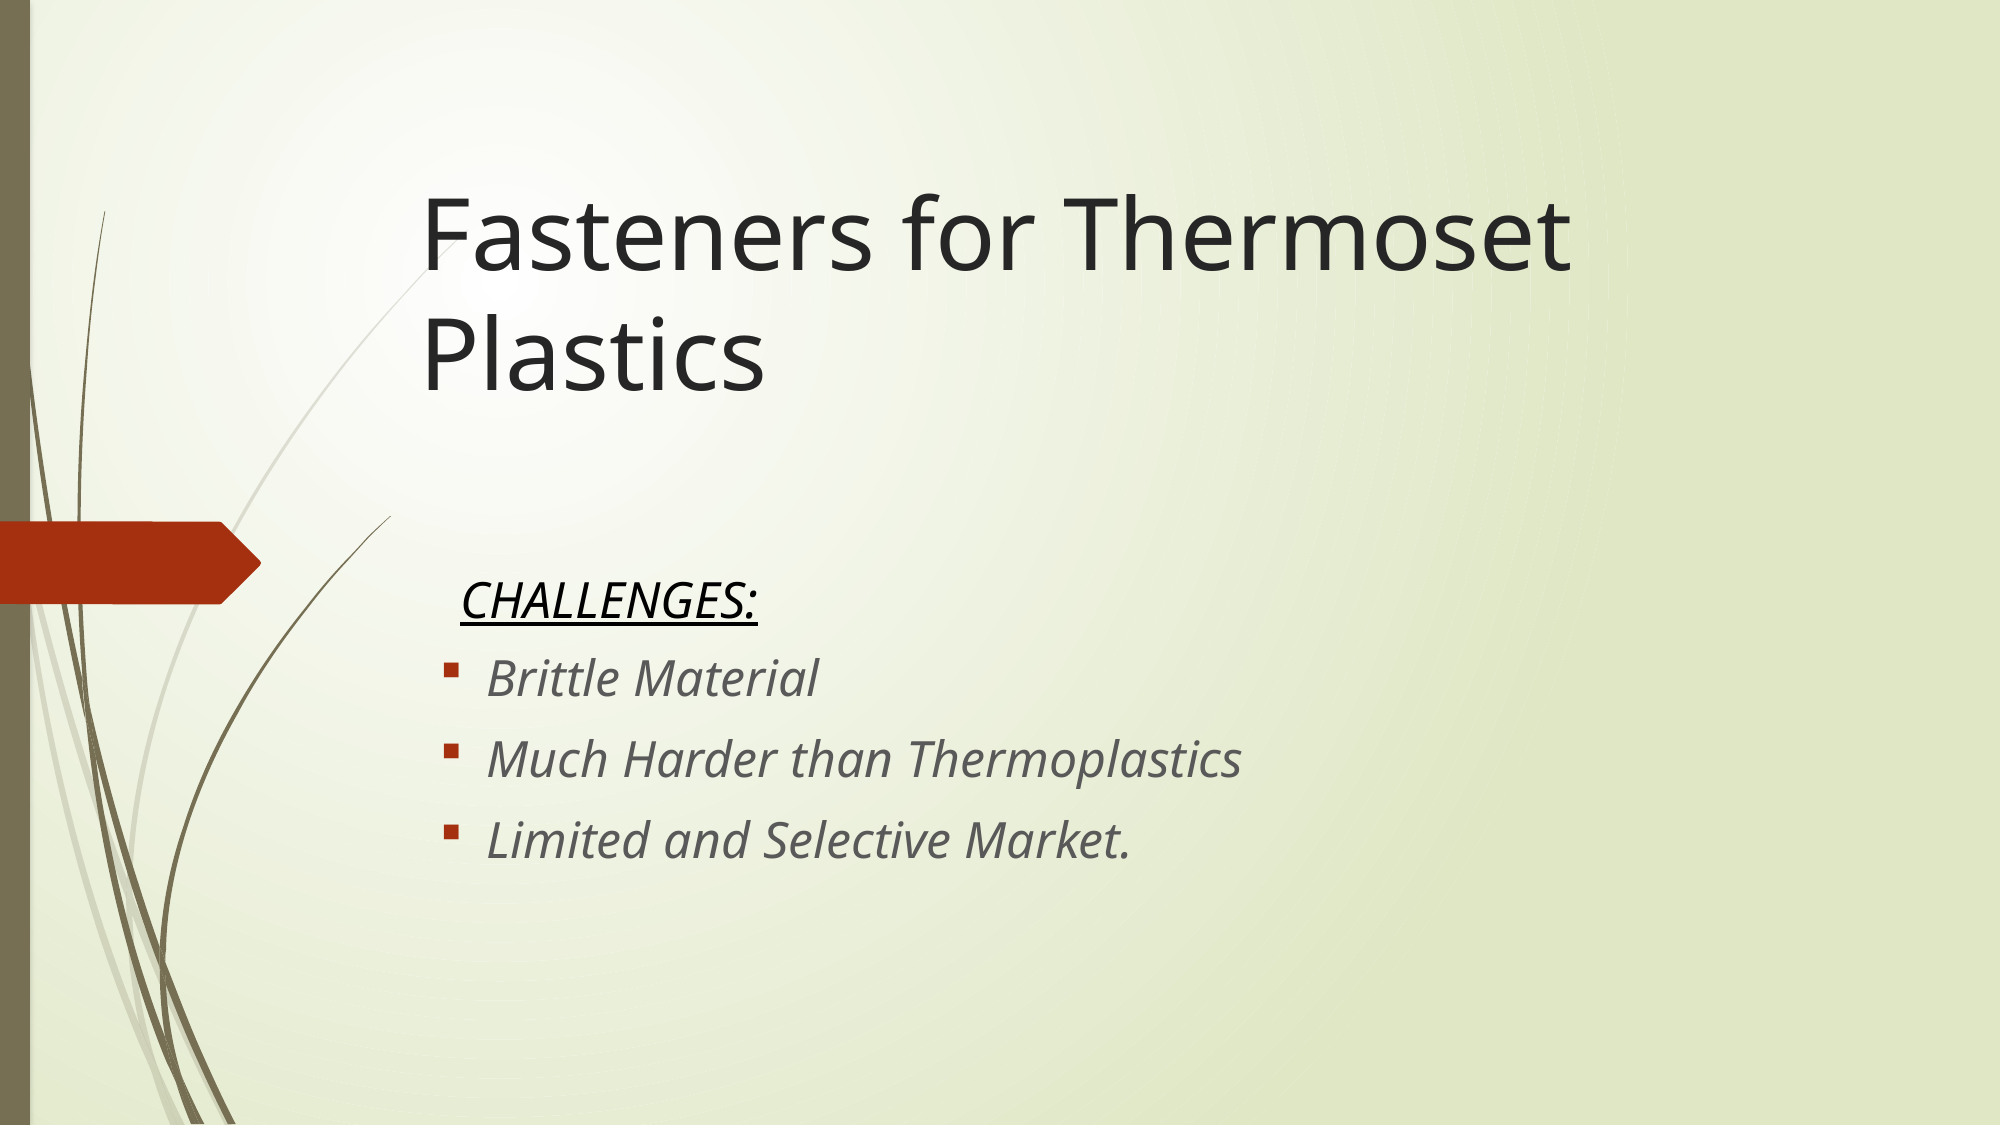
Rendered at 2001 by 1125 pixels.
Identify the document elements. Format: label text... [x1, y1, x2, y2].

text_box CHALLENGES: [445, 560, 1415, 636]
list Brittle Material Much Harder than Thermoplastics Limited and Selective Market. [424, 629, 1888, 886]
title Fasteners for Thermoset Plastics [404, 68, 1868, 513]
